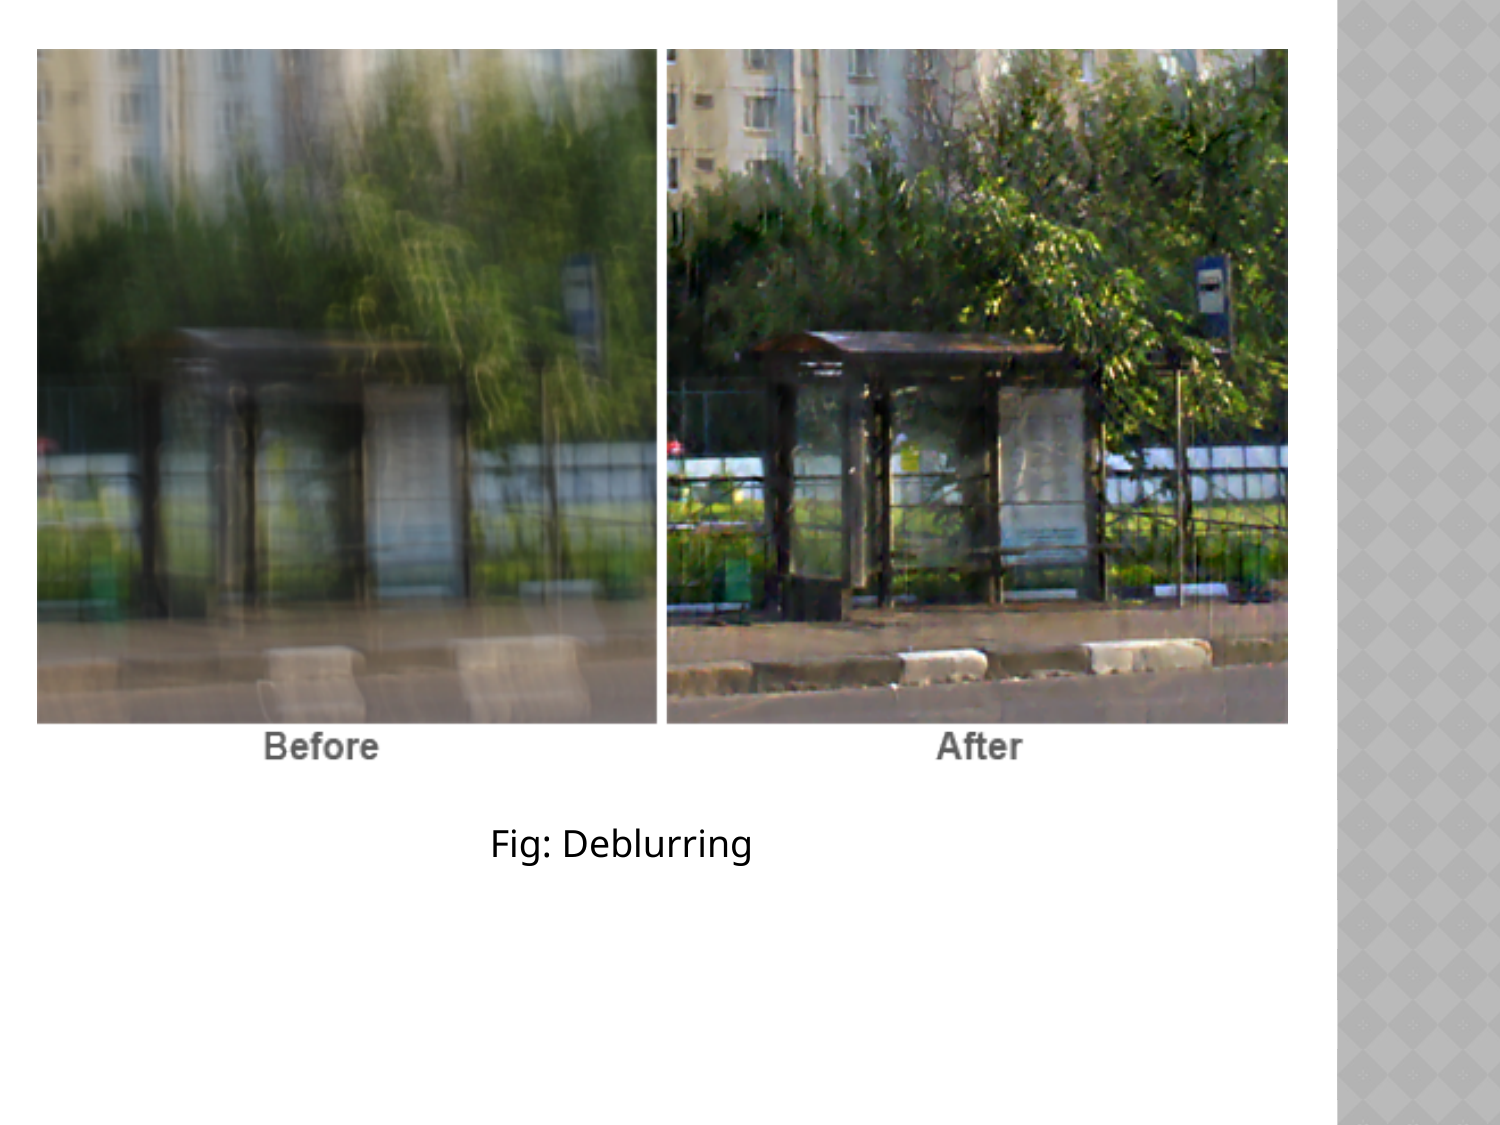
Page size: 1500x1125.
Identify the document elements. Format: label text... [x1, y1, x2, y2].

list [36, 49, 1288, 763]
text_box Fig: Deblurring [474, 812, 1188, 873]
